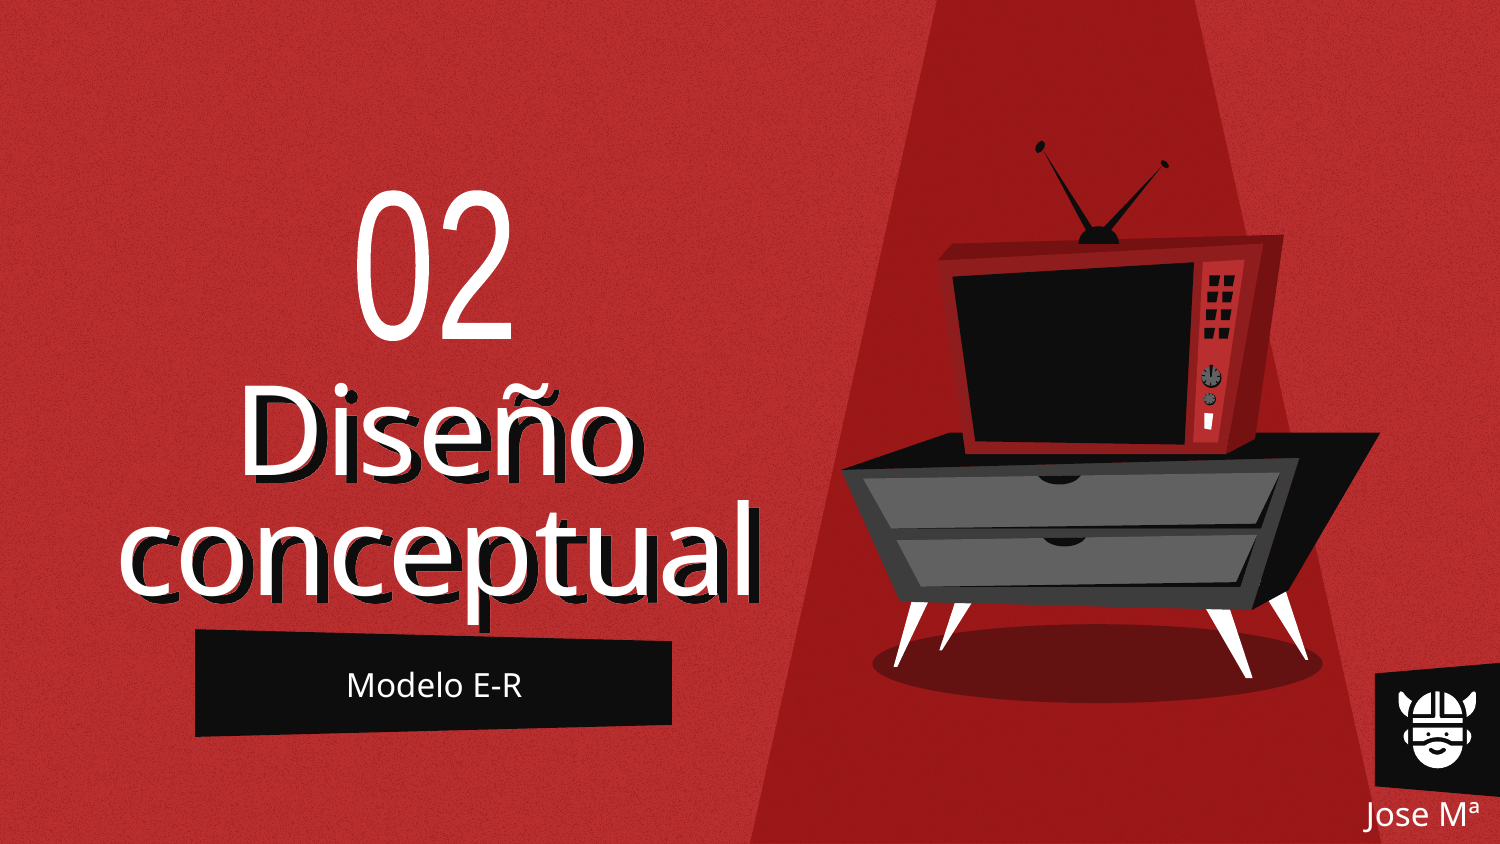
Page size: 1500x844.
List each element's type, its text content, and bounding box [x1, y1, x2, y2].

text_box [840, 140, 1381, 704]
title [320, 169, 547, 357]
text_box [195, 629, 672, 737]
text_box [1398, 691, 1477, 769]
title Diseño conceptual [88, 423, 786, 575]
subtitle Modelo E-R [212, 641, 656, 727]
text_box [1374, 662, 1500, 797]
subtitle Jose Mª [1346, 782, 1500, 844]
